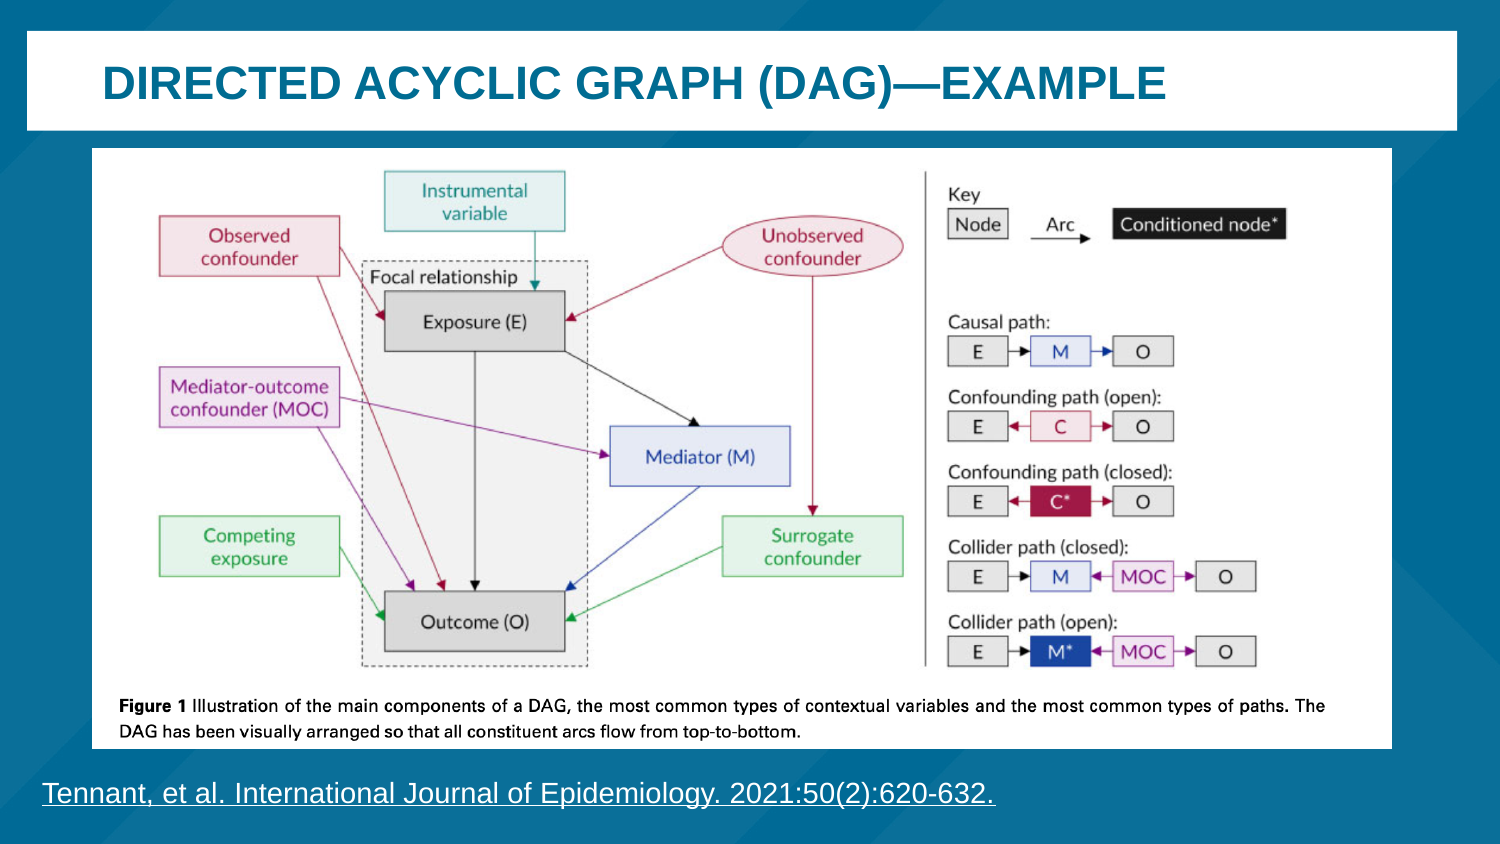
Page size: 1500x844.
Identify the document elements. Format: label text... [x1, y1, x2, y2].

picture [93, 149, 1391, 748]
title Directed acyclic graph (DAG)—Example [27, 30, 1458, 131]
text_box Tennant, et al. International Journal of Epidemiology. 2021:50(2):620-632. [27, 766, 1427, 817]
